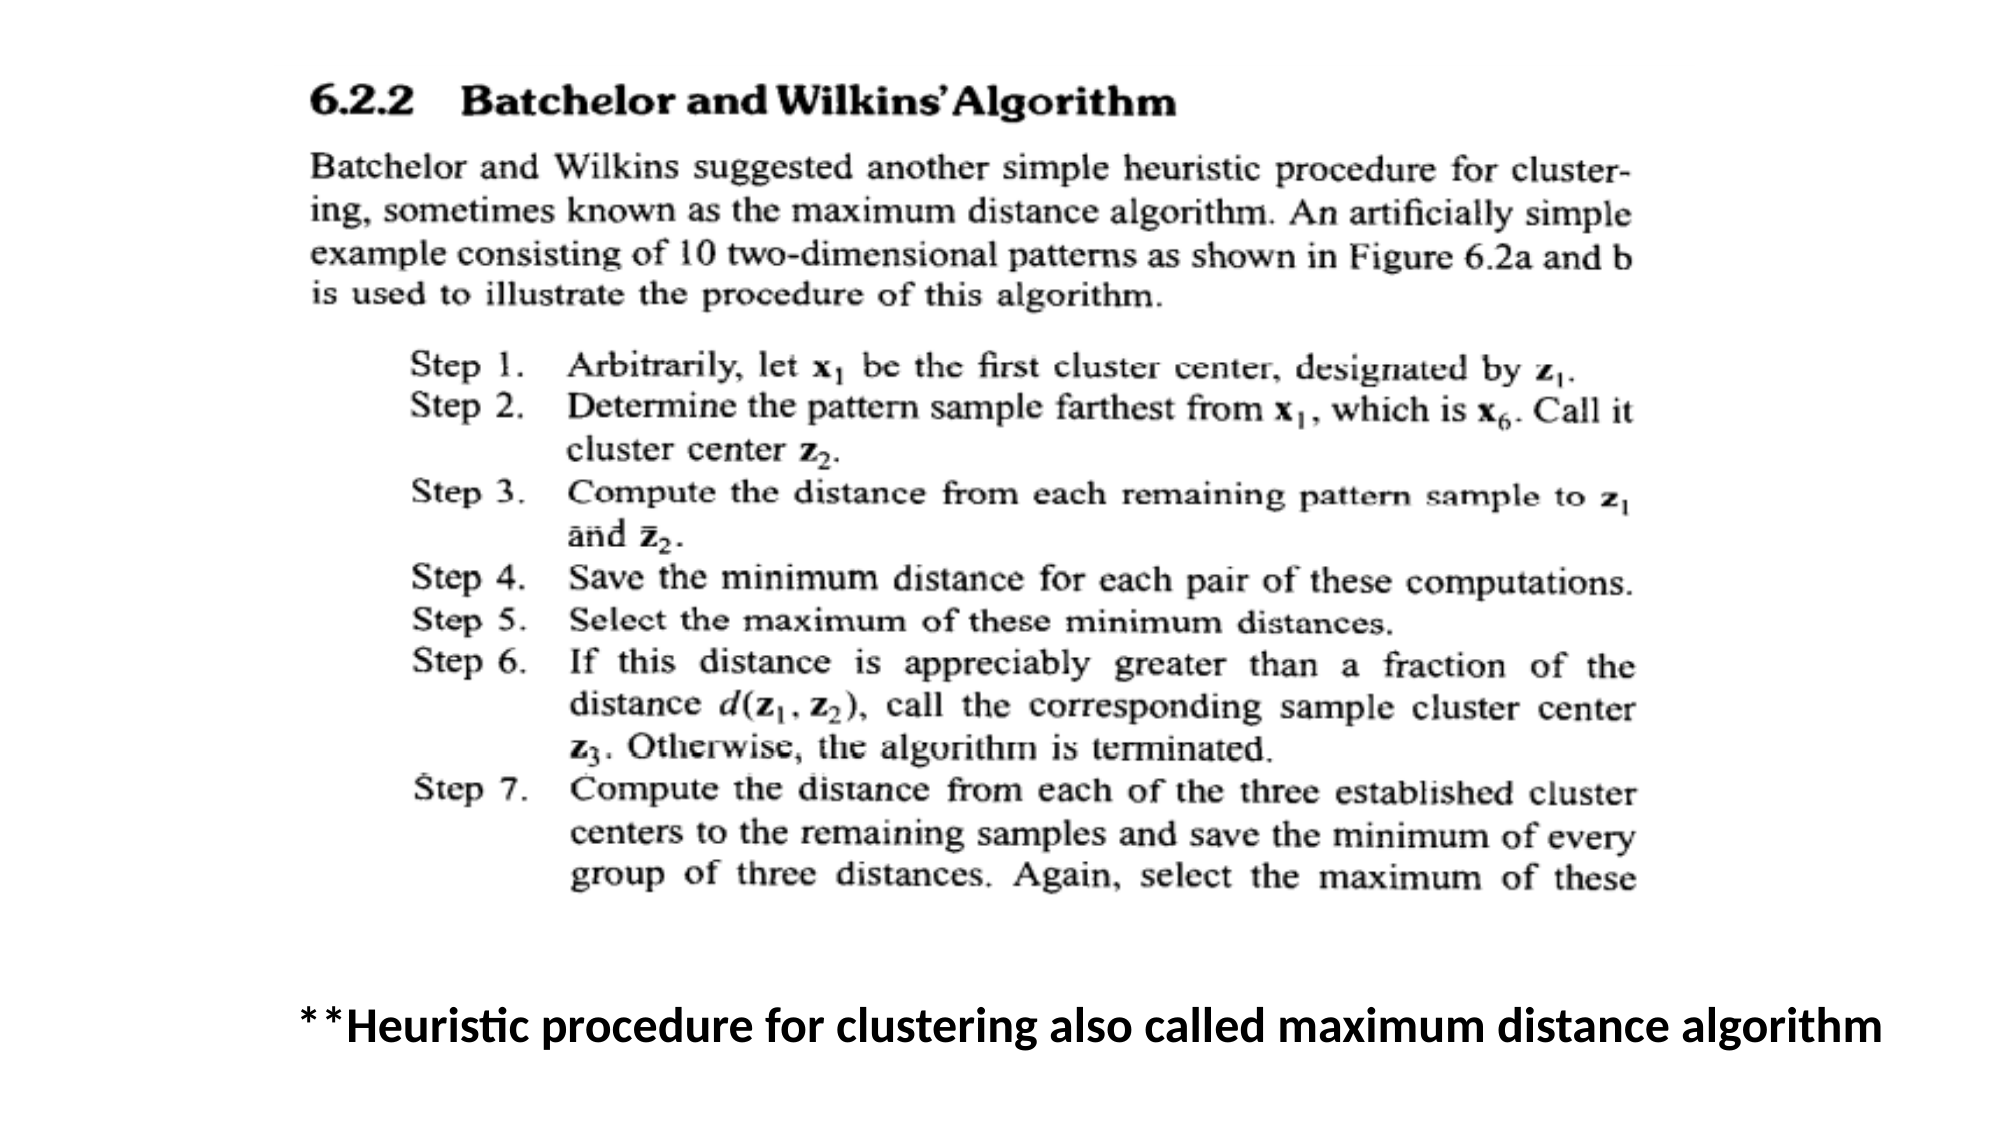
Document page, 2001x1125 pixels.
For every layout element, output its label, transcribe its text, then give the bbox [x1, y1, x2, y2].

text_box **Heuristic procedure for clustering also called maximum distance algorithm [281, 985, 1900, 1060]
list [274, 63, 1695, 947]
